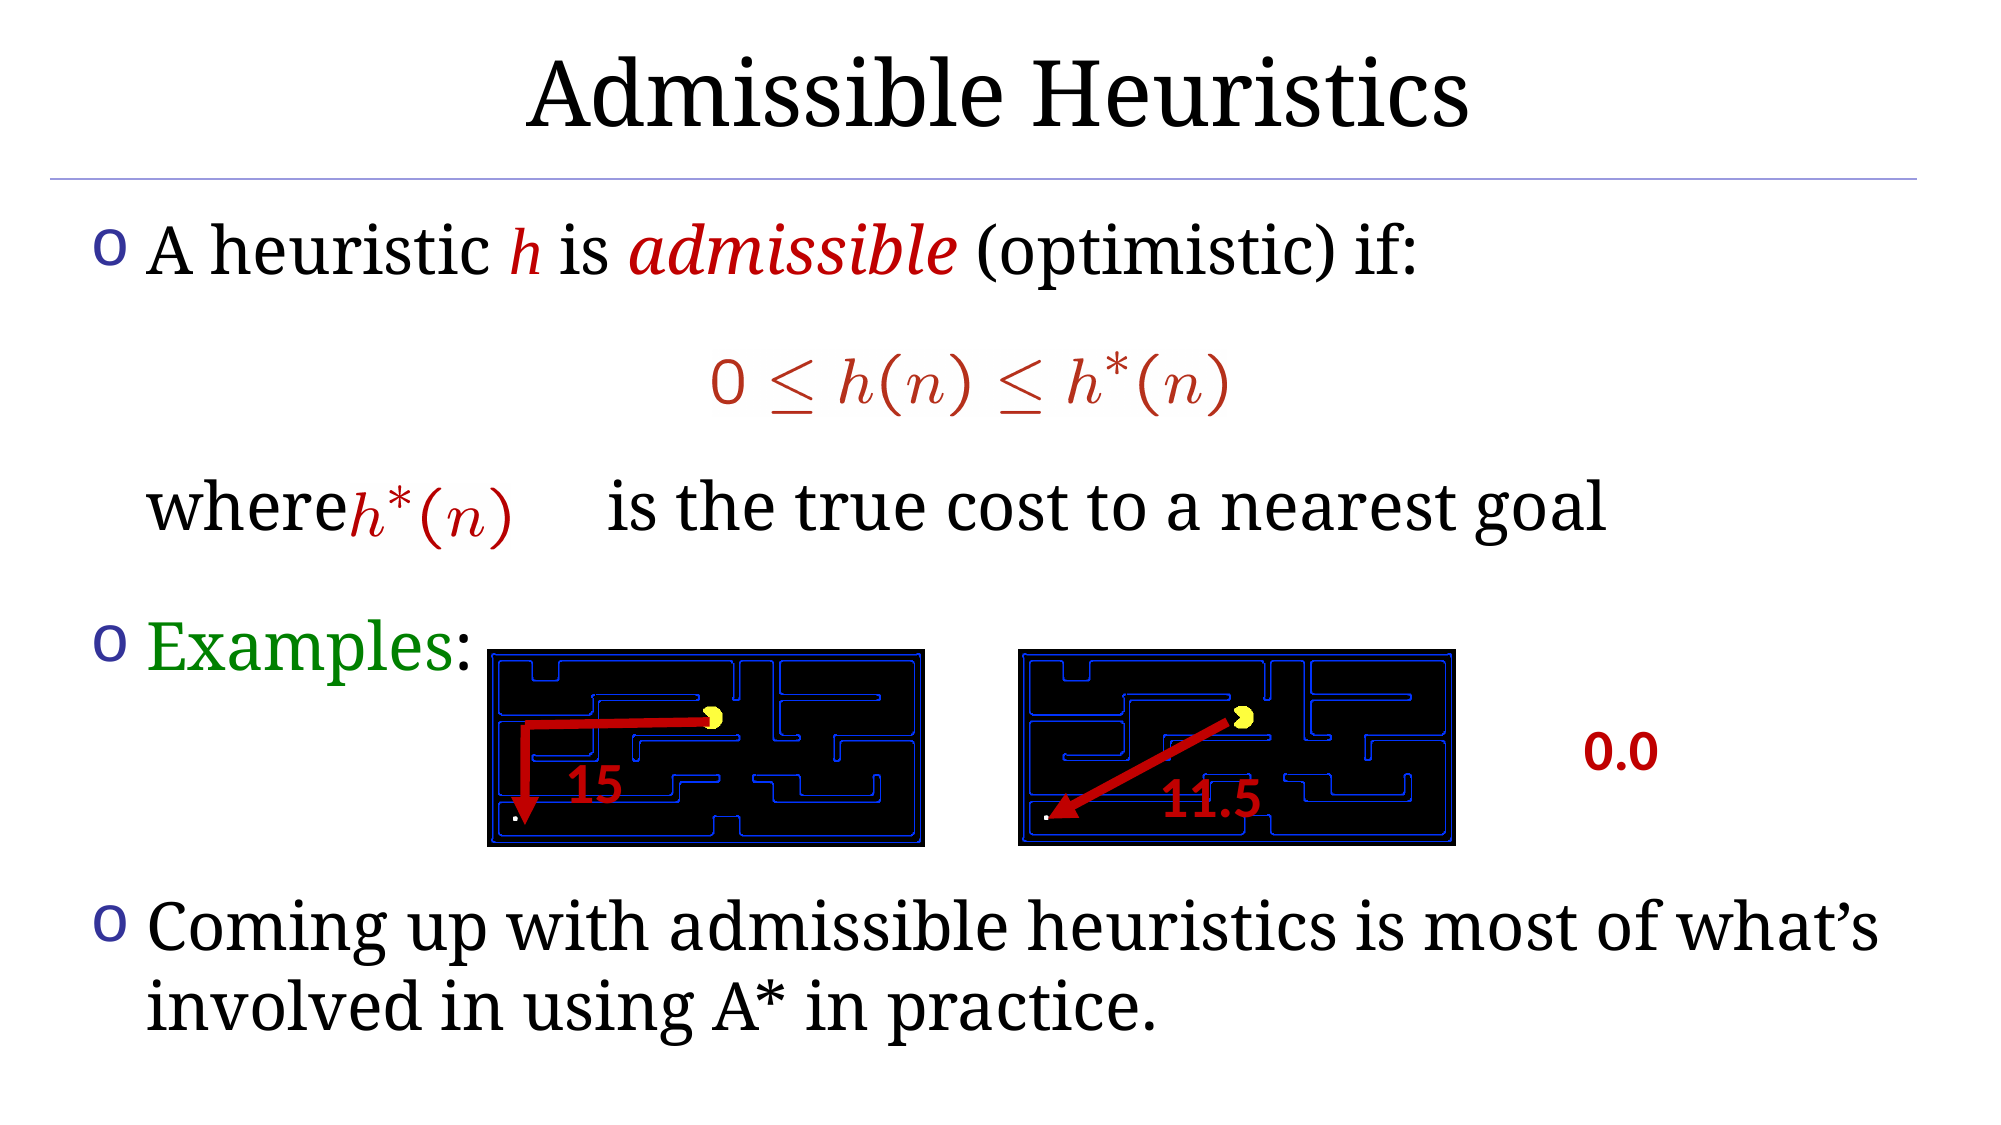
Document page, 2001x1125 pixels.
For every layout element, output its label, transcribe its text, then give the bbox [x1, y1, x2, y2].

list A heuristic h is admissible (optimistic) if: where is the true cost to a nearest goal Examples: Coming up with admissible heuristics is most of what’s involved in using A* in practice. [75, 200, 1925, 1000]
title Admissible Heuristics [0, 0, 2000, 184]
picture [712, 349, 1227, 417]
picture [349, 483, 511, 551]
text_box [487, 649, 1676, 847]
